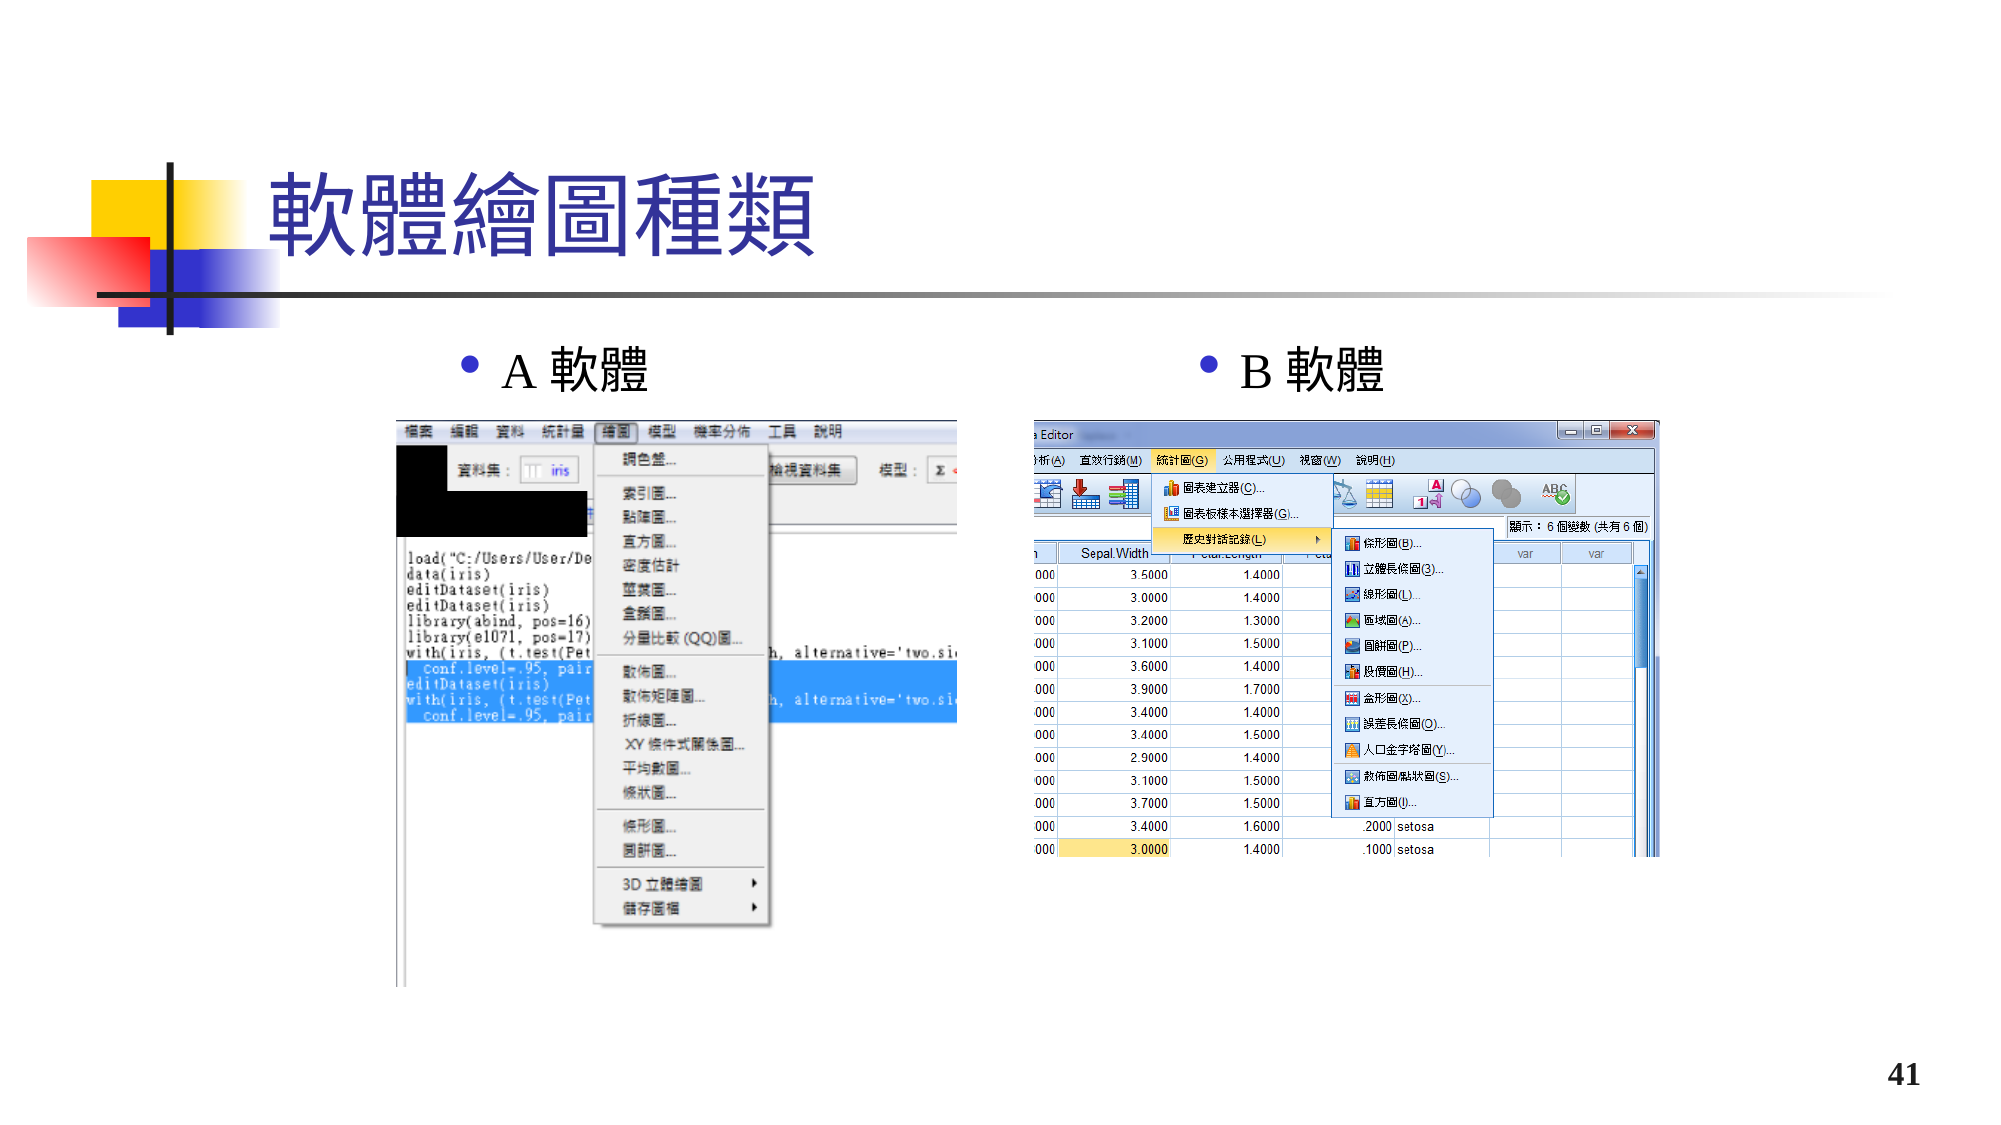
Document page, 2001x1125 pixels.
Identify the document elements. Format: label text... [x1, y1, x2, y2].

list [396, 420, 957, 987]
title 軟體繪圖種類 [251, 35, 1957, 275]
text_box B軟體 [1182, 330, 1535, 418]
picture [1034, 420, 1660, 857]
slide_number 41 [1519, 1025, 1937, 1100]
text_box A軟體 [443, 330, 796, 418]
